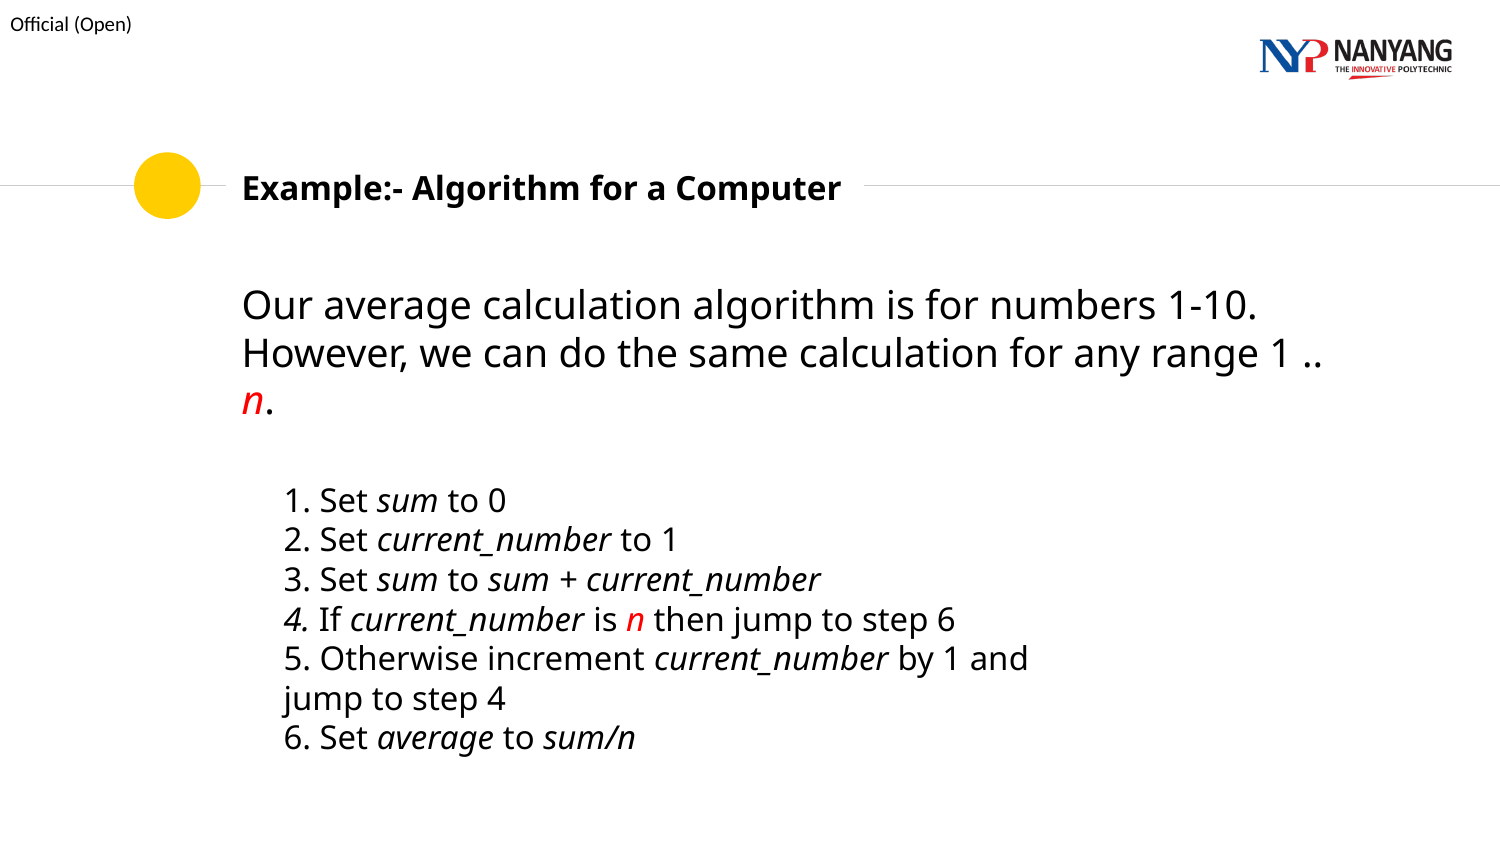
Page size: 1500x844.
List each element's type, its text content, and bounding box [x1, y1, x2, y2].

list Our average calculation algorithm is for numbers 1-10. However, we can do the same calculation for any range 1 .. n. 1. Set sum to 0 2. Set current_number to 1 3. Set sum to sum + current_number 4. If current_number is n then jump to step 6 5. Otherwise increment current_number by 1 and jump to step 4 6. Set average to sum/n [226, 265, 1344, 776]
picture [1247, 27, 1464, 92]
title Example:- Algorithm for a Computer [226, 151, 863, 223]
